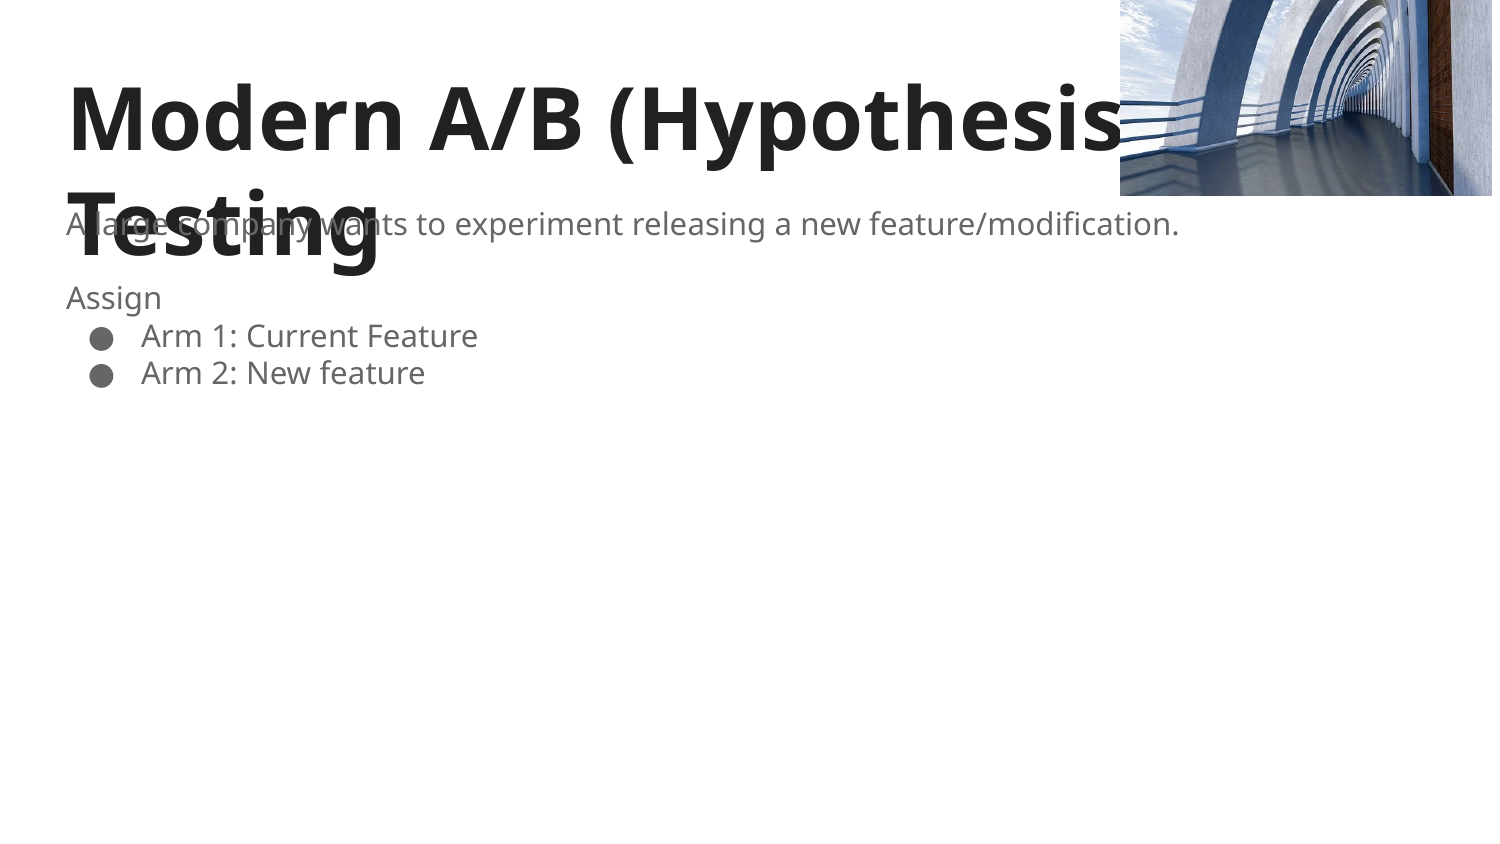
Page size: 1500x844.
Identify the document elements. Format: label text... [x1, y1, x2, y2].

picture [1120, 0, 1492, 196]
list A large company wants to experiment releasing a new feature/modification. Assign Arm 1: Current Feature Arm 2: New feature [51, 151, 1449, 812]
title Modern A/B (Hypothesis) Testing [51, 48, 1115, 151]
